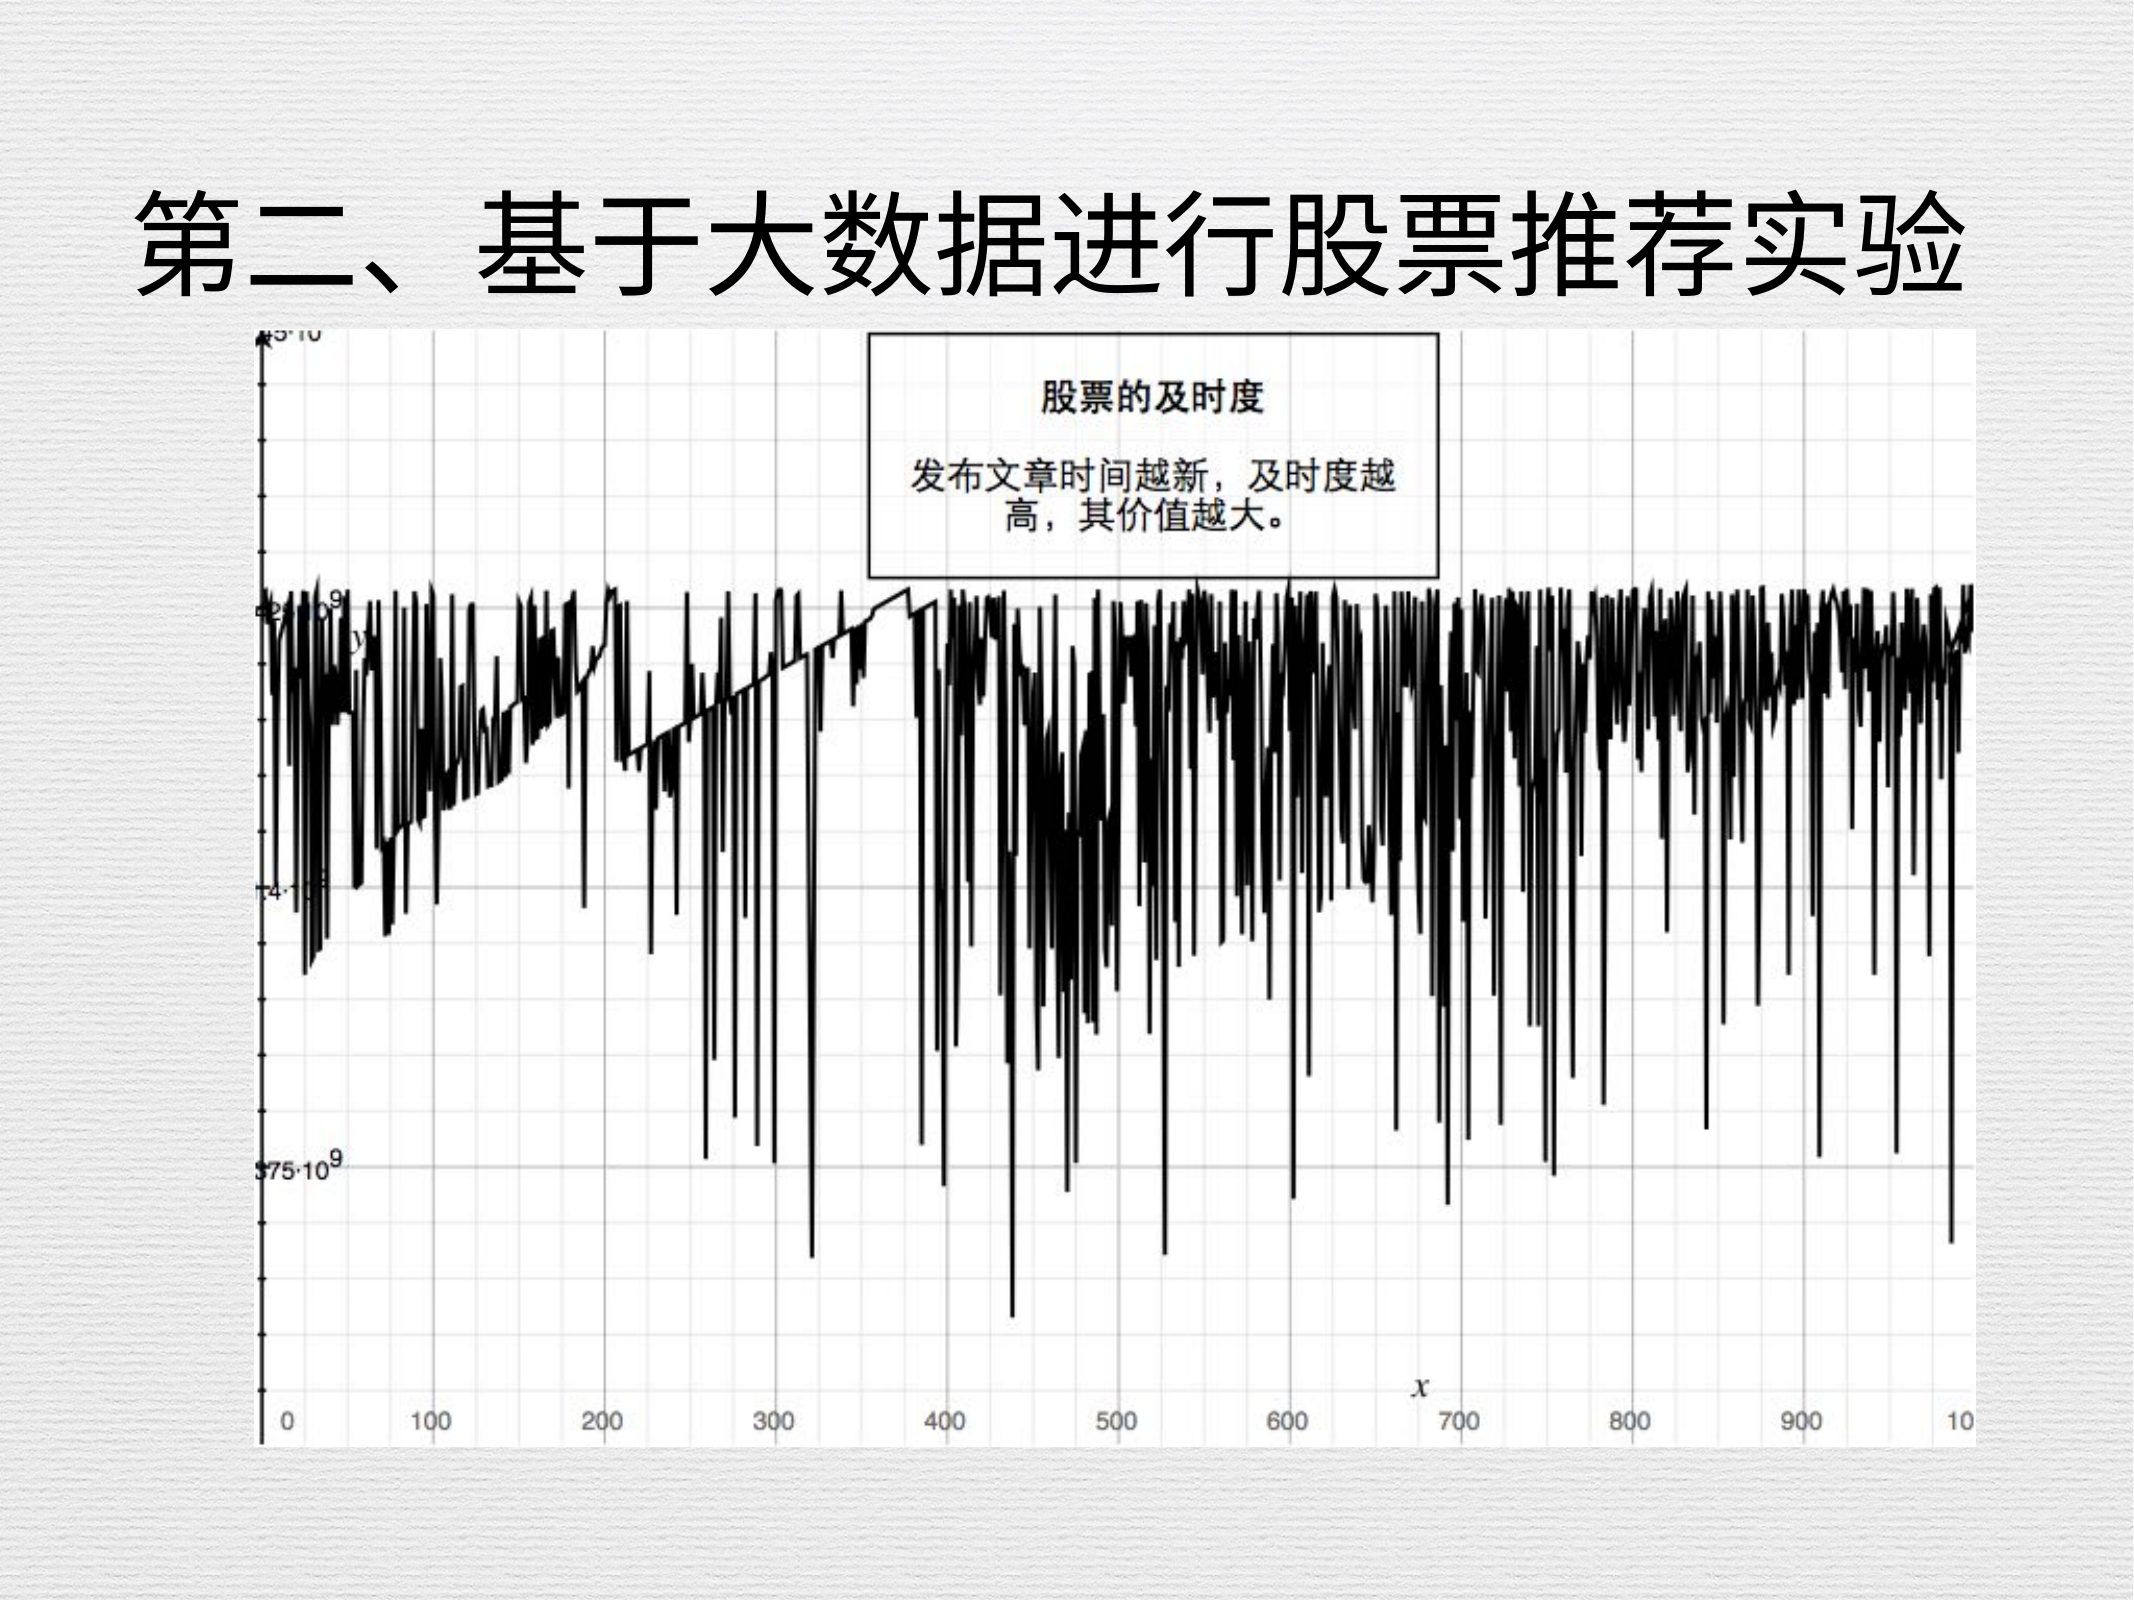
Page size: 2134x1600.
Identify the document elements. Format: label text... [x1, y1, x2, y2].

title 第二、基于大数据进行股票推荐实验 [128, 84, 2005, 399]
picture [0, 0, 2134, 1600]
